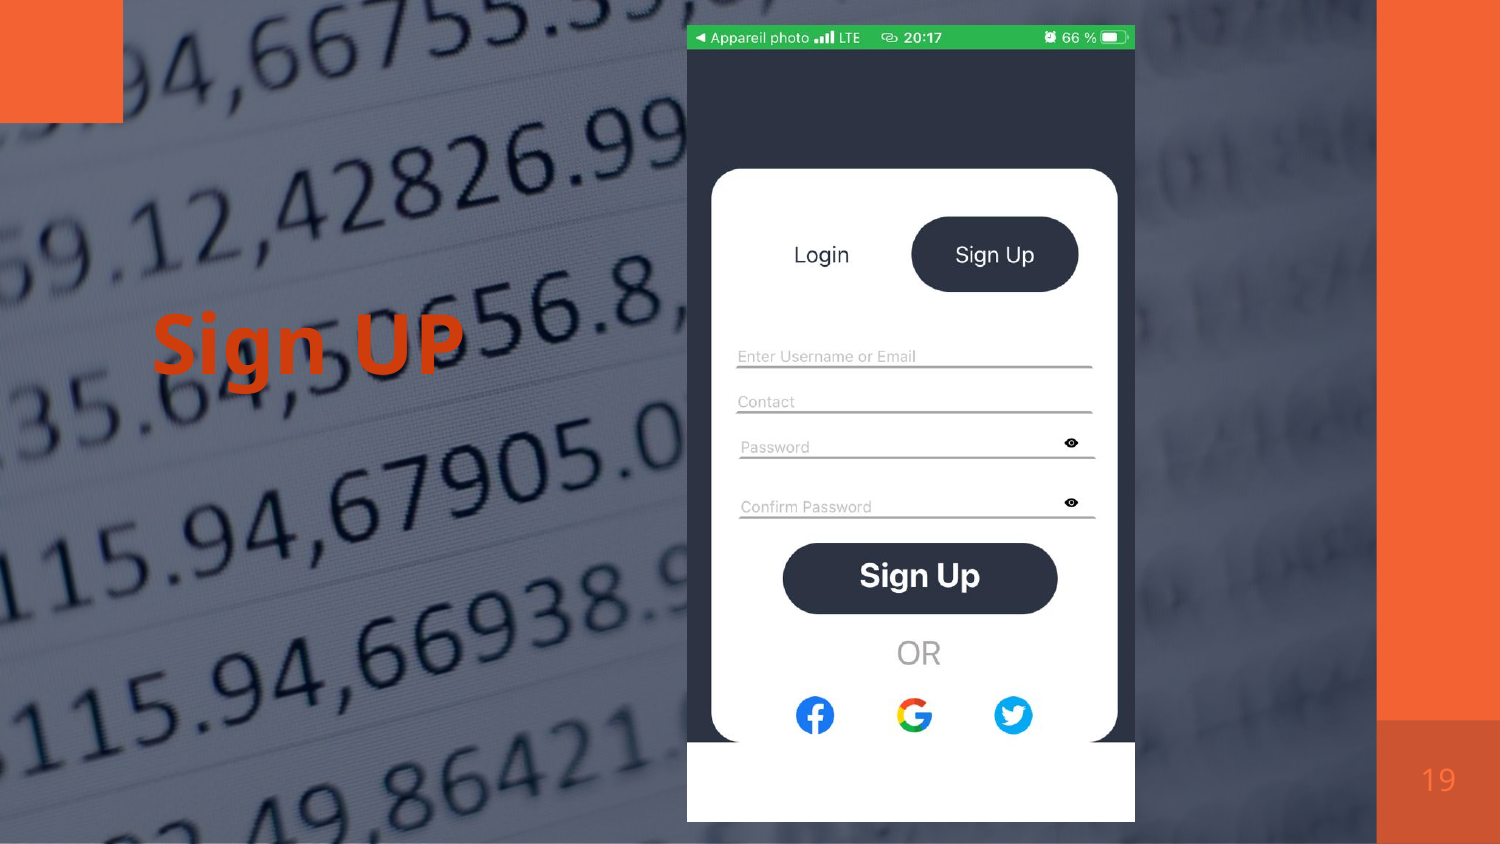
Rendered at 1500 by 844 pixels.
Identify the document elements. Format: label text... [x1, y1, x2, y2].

slide_number 19 [1376, 720, 1500, 844]
picture [680, 22, 1141, 831]
text_box Sign UP [0, 305, 618, 392]
